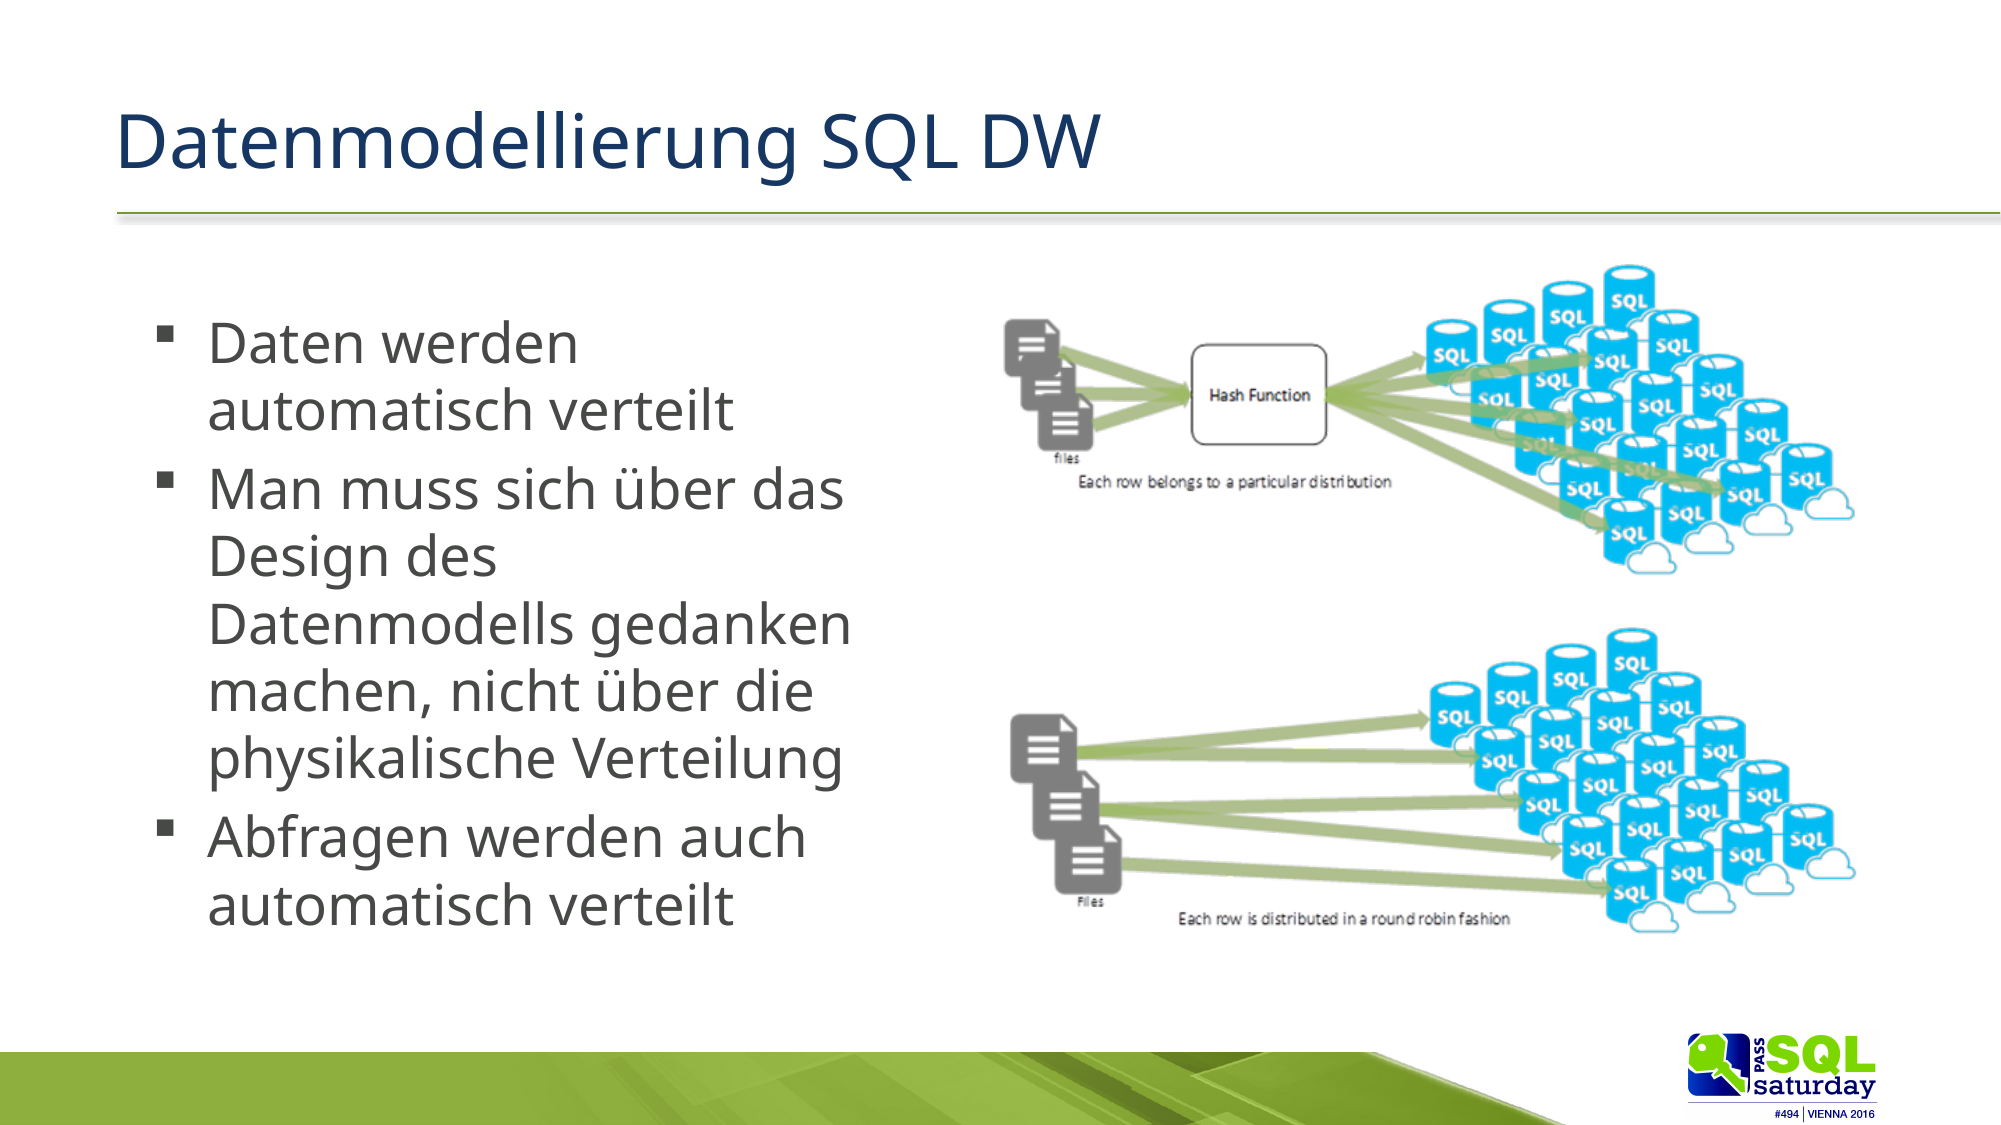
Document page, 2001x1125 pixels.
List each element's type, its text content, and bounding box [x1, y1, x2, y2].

title Datenmodellierung SQL DW [99, 45, 1900, 233]
picture [0, 1029, 2000, 1125]
picture [976, 263, 1917, 999]
list Daten werden automatisch verteilt Man muss sich über das Design des Datenmodells gedanken machen, nicht über die physikalische Verteilung Abfragen werden auch automatisch verteilt [137, 299, 893, 954]
